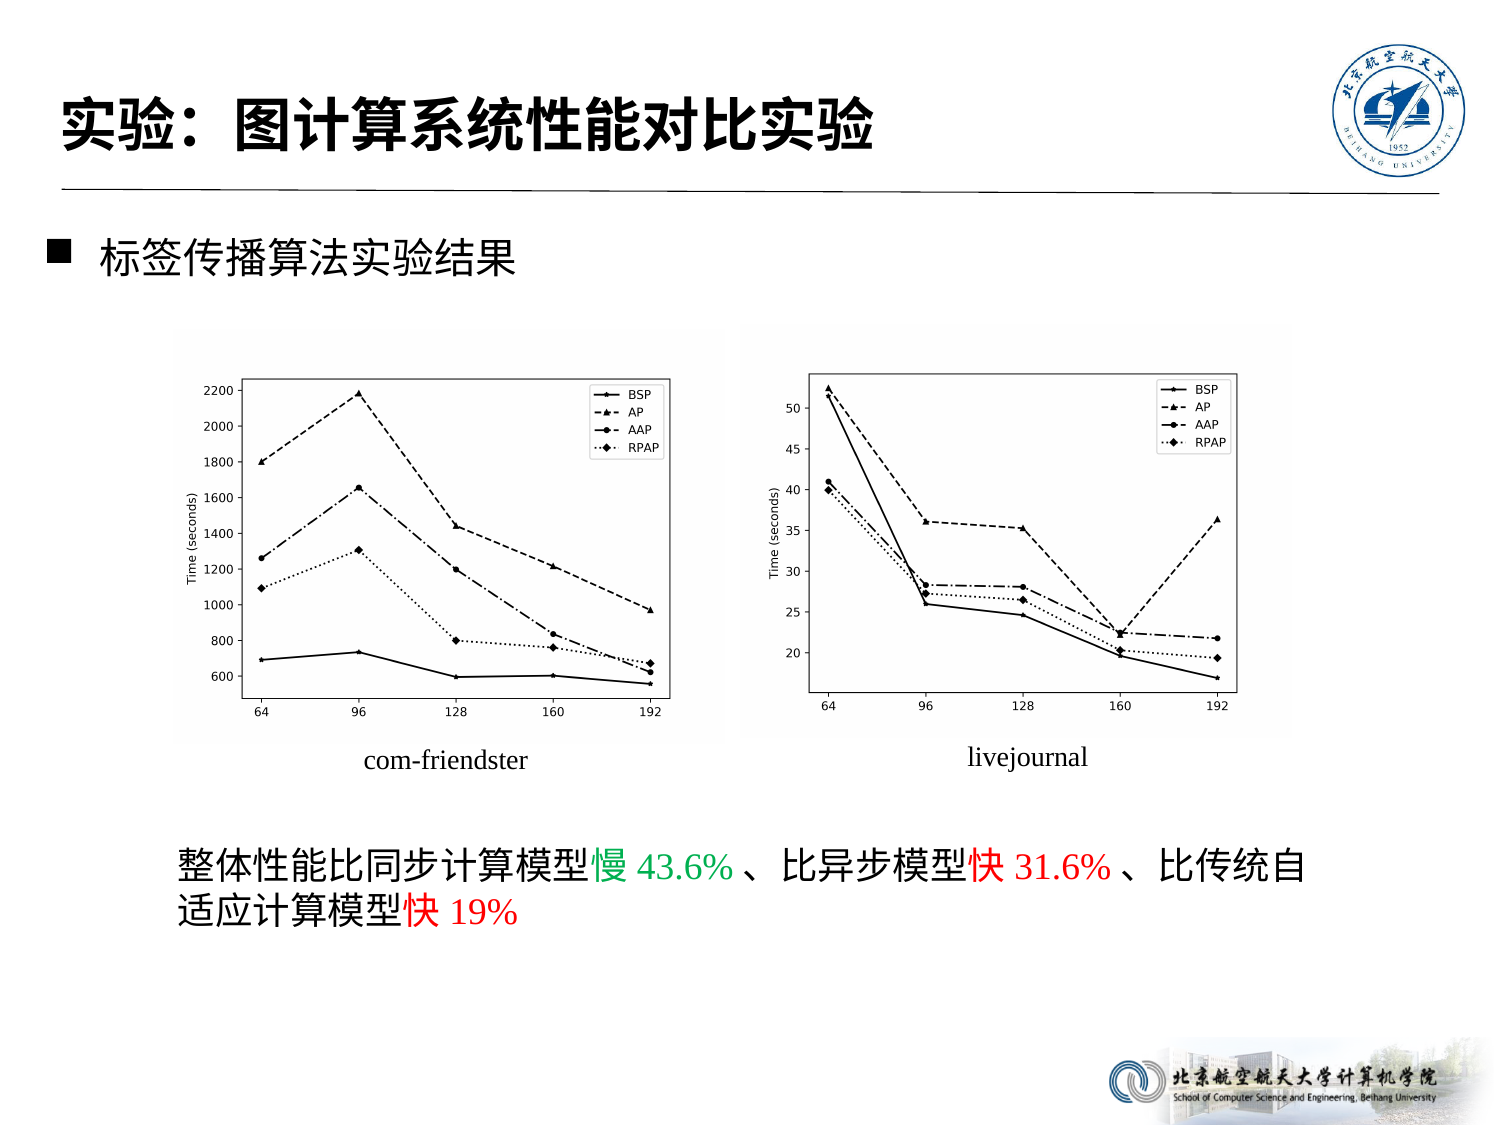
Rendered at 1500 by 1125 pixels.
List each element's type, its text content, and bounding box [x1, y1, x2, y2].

text_box 标签传播算法实验结果 [28, 224, 1466, 290]
text_box livejournal [952, 738, 1130, 780]
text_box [61, 189, 1440, 194]
text_box 整体性能比同步计算模型慢43.6%、比异步模型快31.6%、比传统自适应计算模型快19% [163, 834, 1346, 940]
picture [1084, 1037, 1499, 1125]
picture [740, 324, 1292, 738]
text_box com-friendster [348, 744, 550, 783]
text_box 实验：图计算系统性能对比实验 [44, 80, 1331, 166]
picture [173, 329, 725, 744]
picture [1331, 43, 1466, 178]
